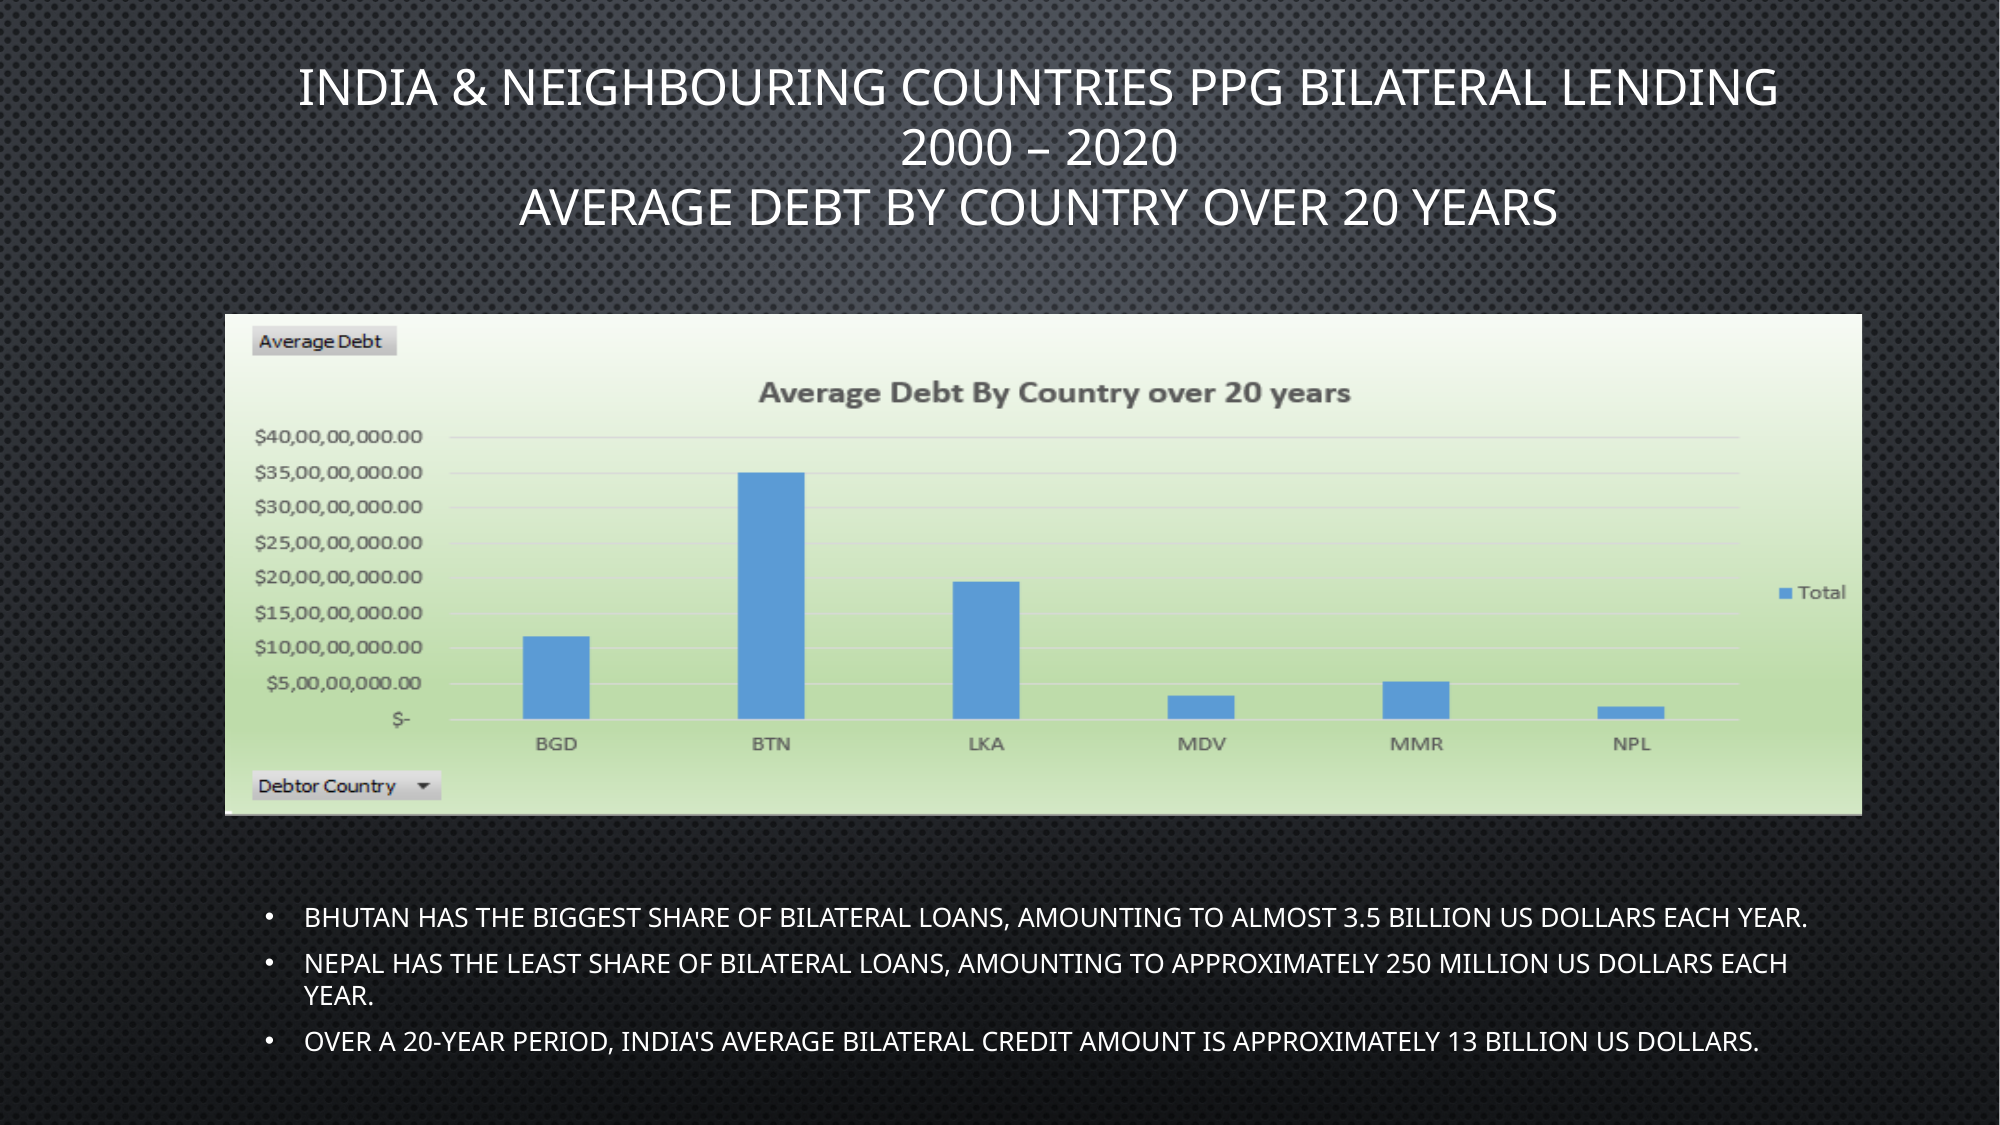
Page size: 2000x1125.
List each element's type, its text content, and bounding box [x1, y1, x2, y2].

title India & Neighbouring Countries PPG Bilateral Lending 2000 – 2020 Average Debt By Country over 20 years [233, 82, 1846, 209]
picture [224, 314, 1863, 816]
list Bhutan has the biggest share of bilateral loans, amounting to almost 3.5 billion US dollars each year. Nepal has the least share of bilateral loans, amounting to approximately 250 million US dollars each year. Over a 20-year period, India's average bilateral credit amount is approximately 13 billion US dollars. [249, 893, 1863, 1106]
